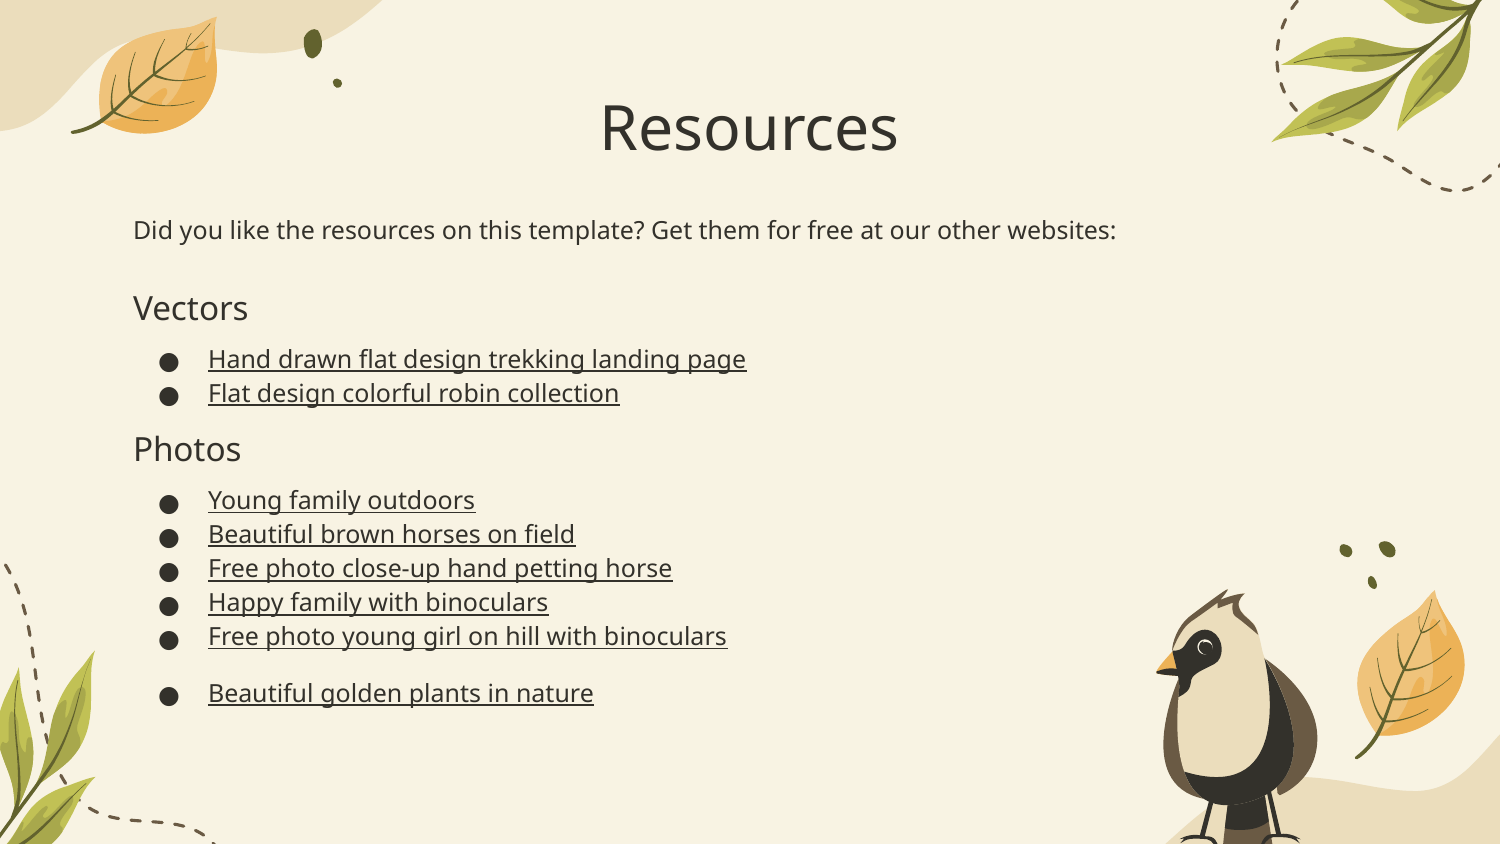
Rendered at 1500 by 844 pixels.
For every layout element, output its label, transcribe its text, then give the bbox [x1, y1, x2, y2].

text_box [73, 13, 218, 138]
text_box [1342, 612, 1469, 737]
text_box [303, 28, 345, 88]
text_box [1130, 588, 1338, 844]
text_box Did you like the resources on this template? Get them for free at our other websites: Vectors Hand drawn flat design trekking landing page Flat design colorful robin collection Photos Young family outdoors Beautiful brown horses on field Free photo close-up hand petting horse Happy family with binoculars Free photo young girl on hill with binoculars Beautiful golden plants in nature [118, 199, 1382, 760]
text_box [1337, 540, 1398, 590]
title Resources [117, 72, 1383, 167]
